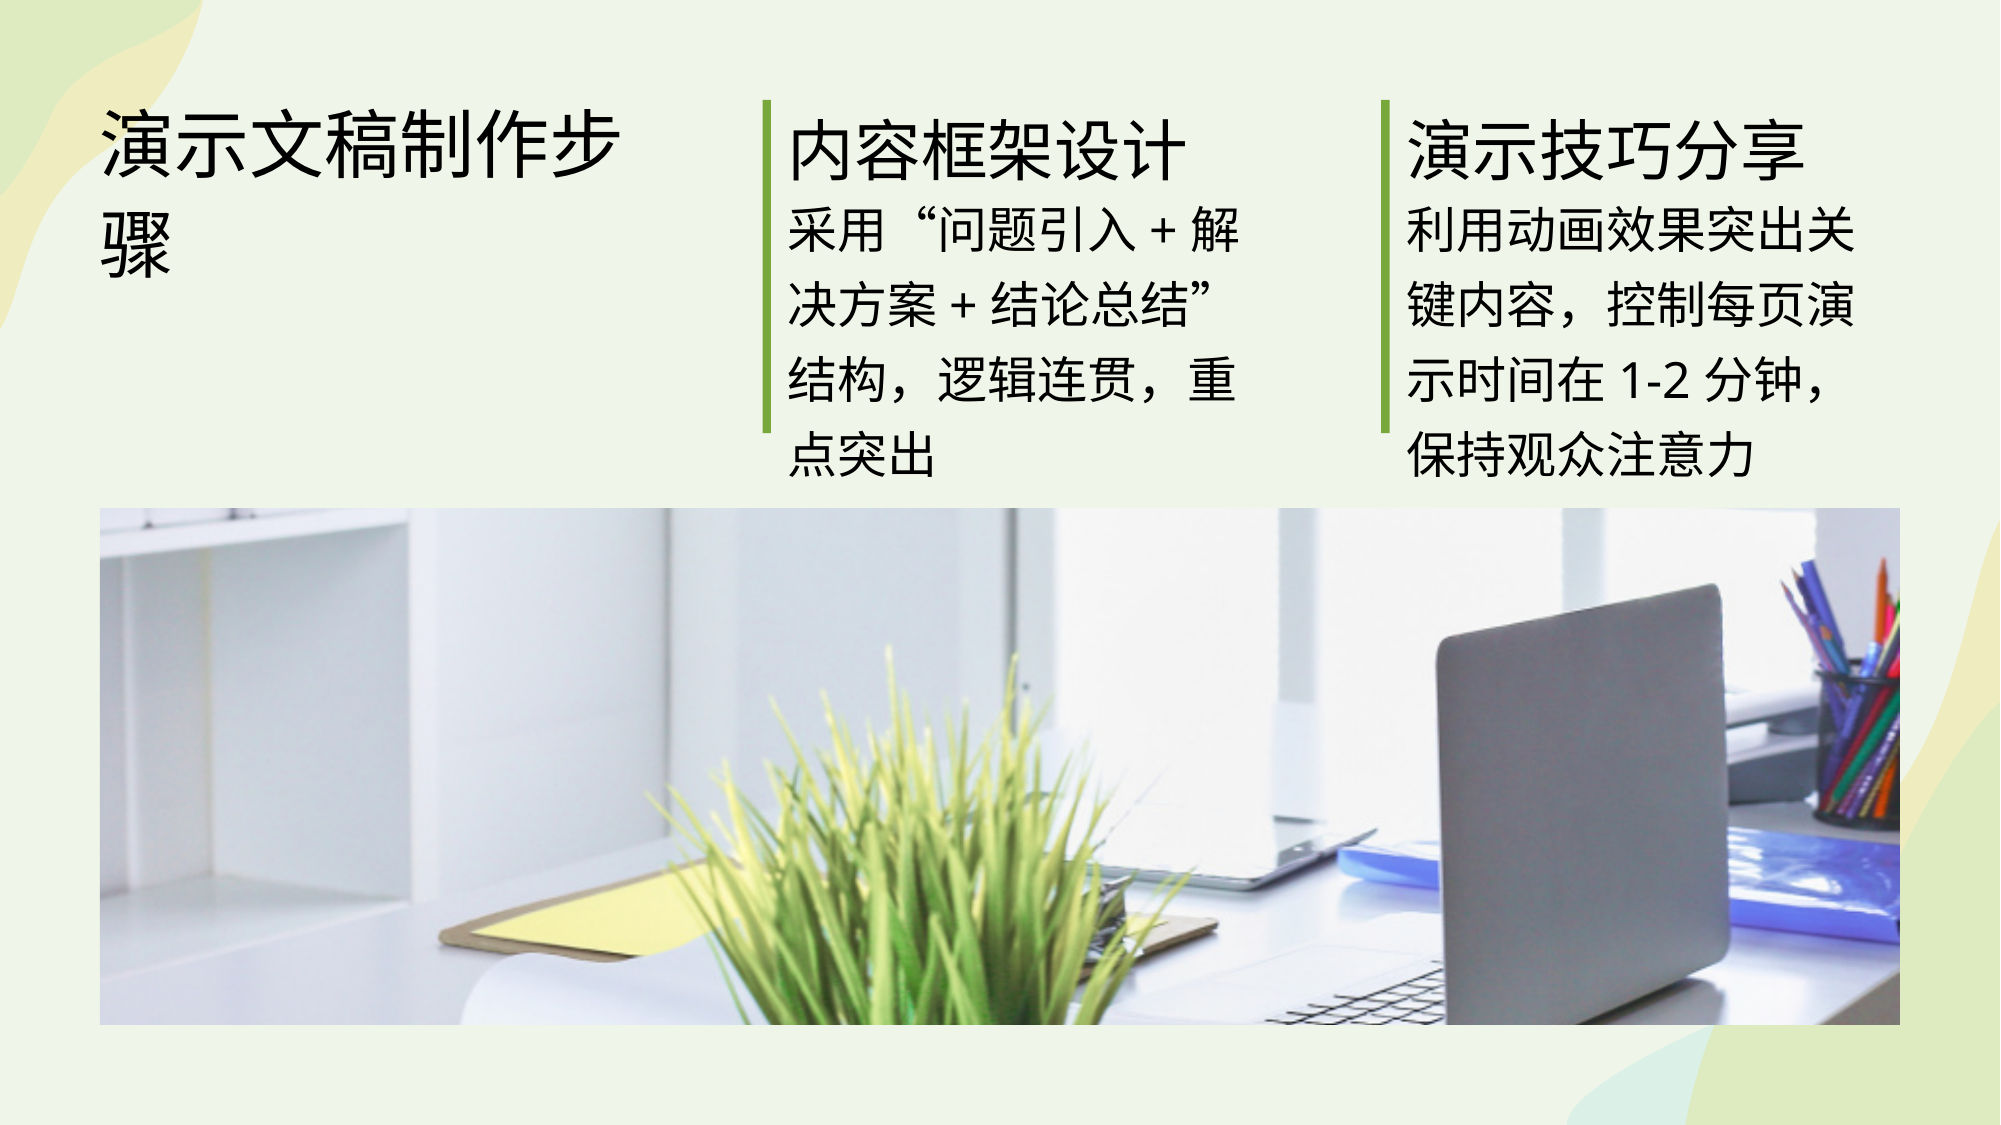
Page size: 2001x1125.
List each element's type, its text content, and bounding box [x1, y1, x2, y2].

list 采用“问题引入+解决方案+结论总结”结构，逻辑连贯，重点突出 [787, 183, 1282, 434]
list 演示技巧分享 [1406, 99, 1900, 167]
list [762, 99, 771, 434]
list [99, 507, 1901, 1026]
list 利用动画效果突出关键内容，控制每页演示时间在1-2分钟，保持观众注意力 [1406, 183, 1900, 434]
title 演示文稿制作步骤 [99, 87, 663, 288]
list [1381, 99, 1390, 434]
list 内容框架设计 [787, 99, 1282, 167]
